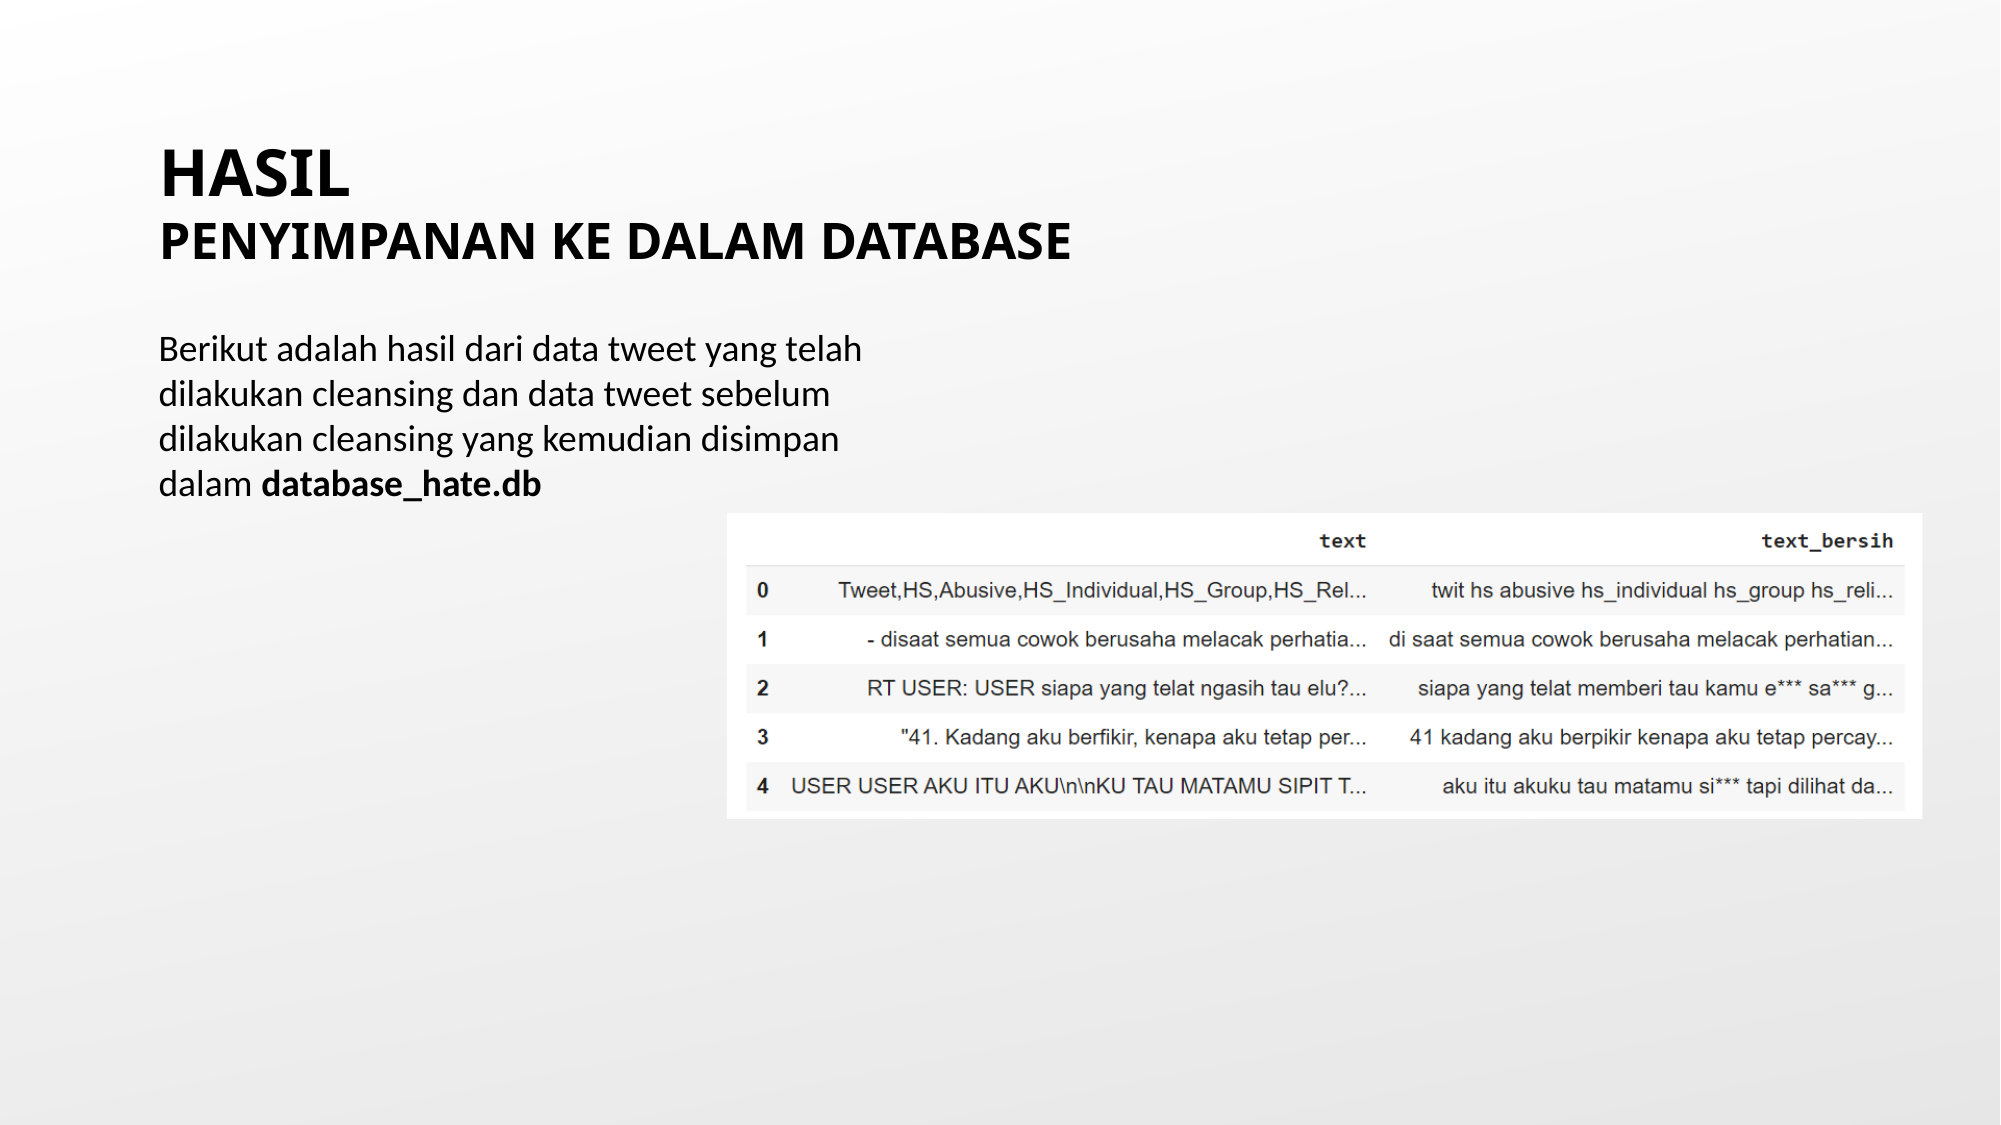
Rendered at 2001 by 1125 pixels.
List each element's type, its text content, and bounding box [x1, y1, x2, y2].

picture [726, 512, 1923, 819]
title HASIL Penyimpanan ke dalam database [143, 122, 1263, 279]
text_box Berikut adalah hasil dari data tweet yang telah dilakukan cleansing dan data tweet sebelum dilakukan cleansing yang kemudian disimpan dalam database_hate.db [143, 316, 909, 512]
